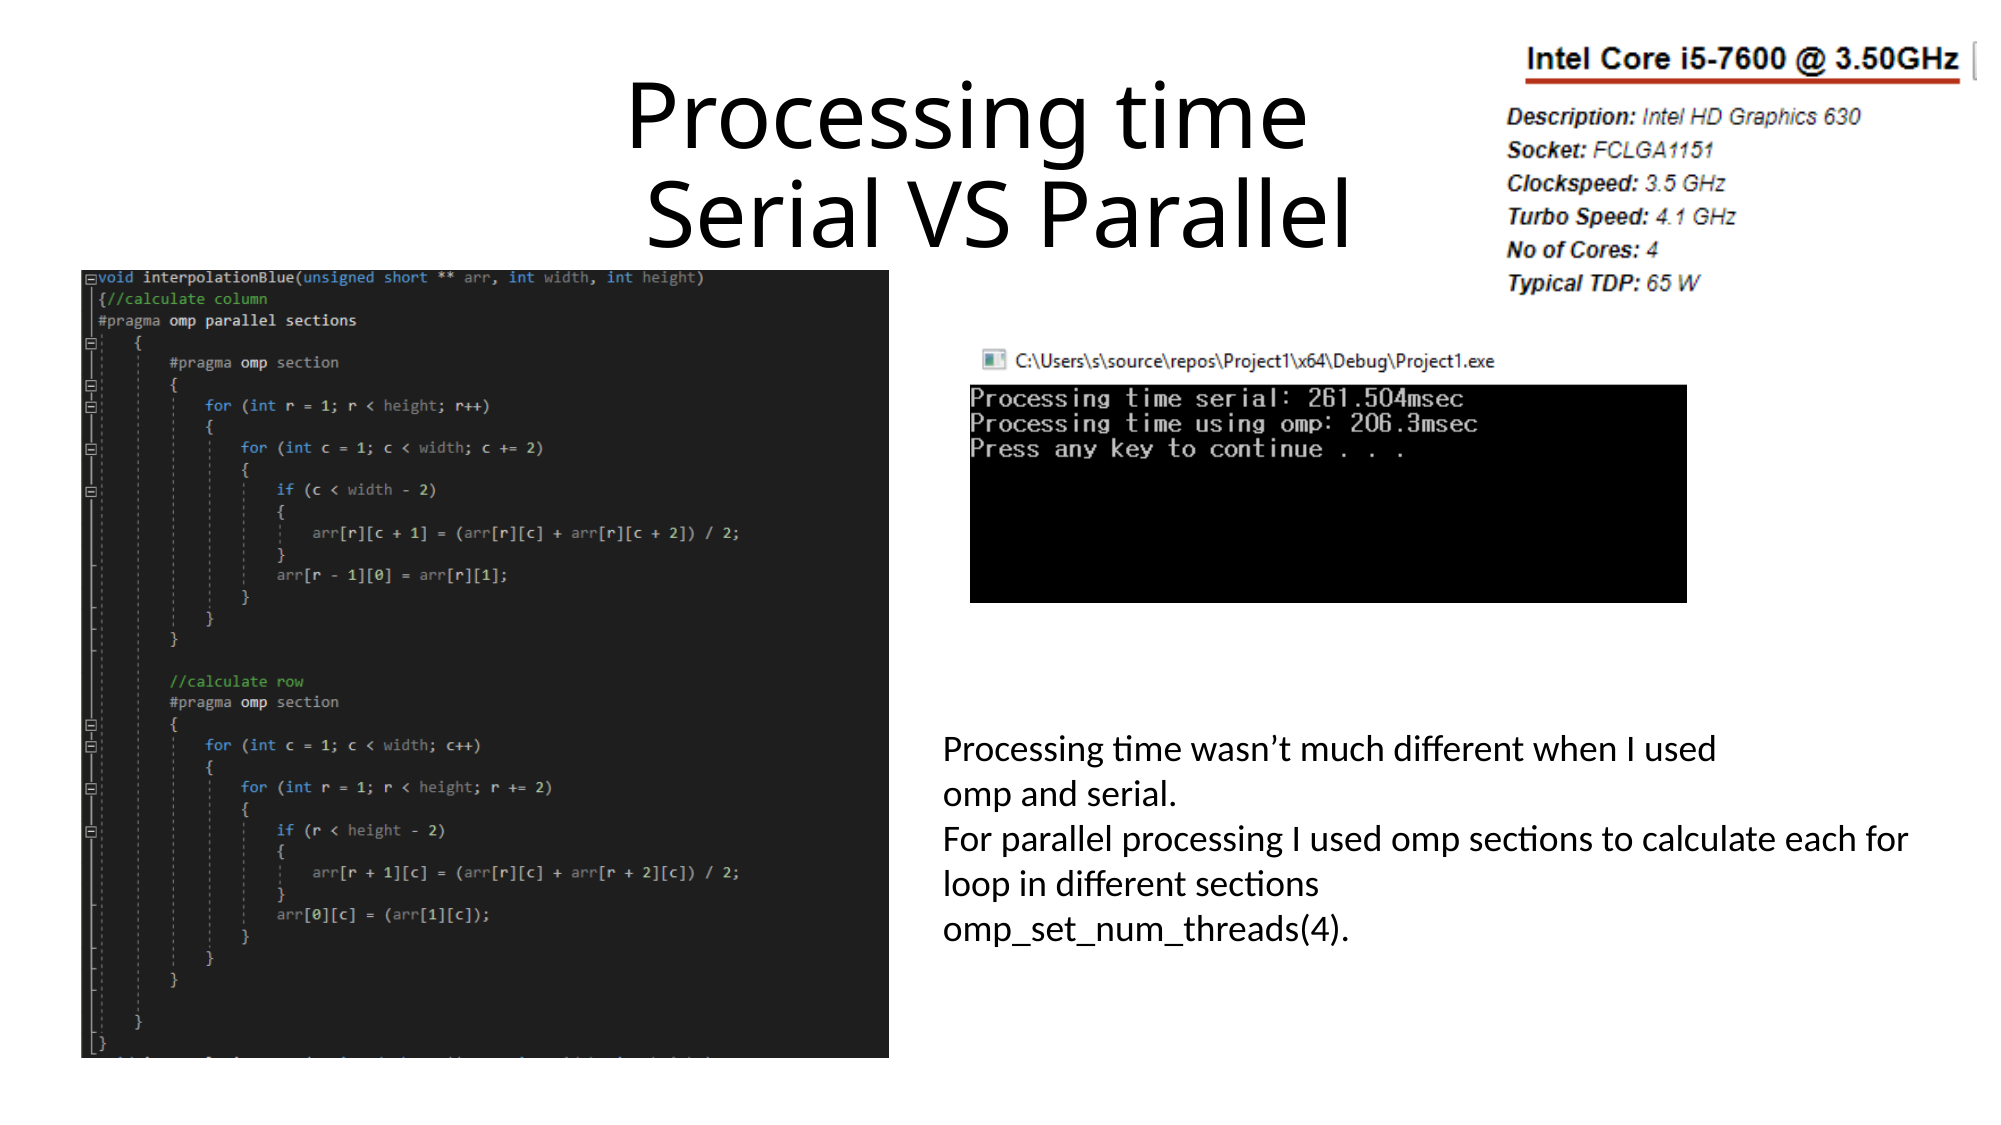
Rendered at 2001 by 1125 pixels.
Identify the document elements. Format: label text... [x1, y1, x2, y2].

picture [1476, 27, 1977, 323]
title Processing time Serial VS Parallel [137, 59, 1476, 278]
text_box Processing time wasn’t much different when I used omp and serial. For parallel processing I used omp sections to calculate each for loop in different sections omp_set_num_threads(4). [928, 716, 1945, 957]
picture [970, 338, 1687, 604]
picture [81, 270, 889, 1058]
